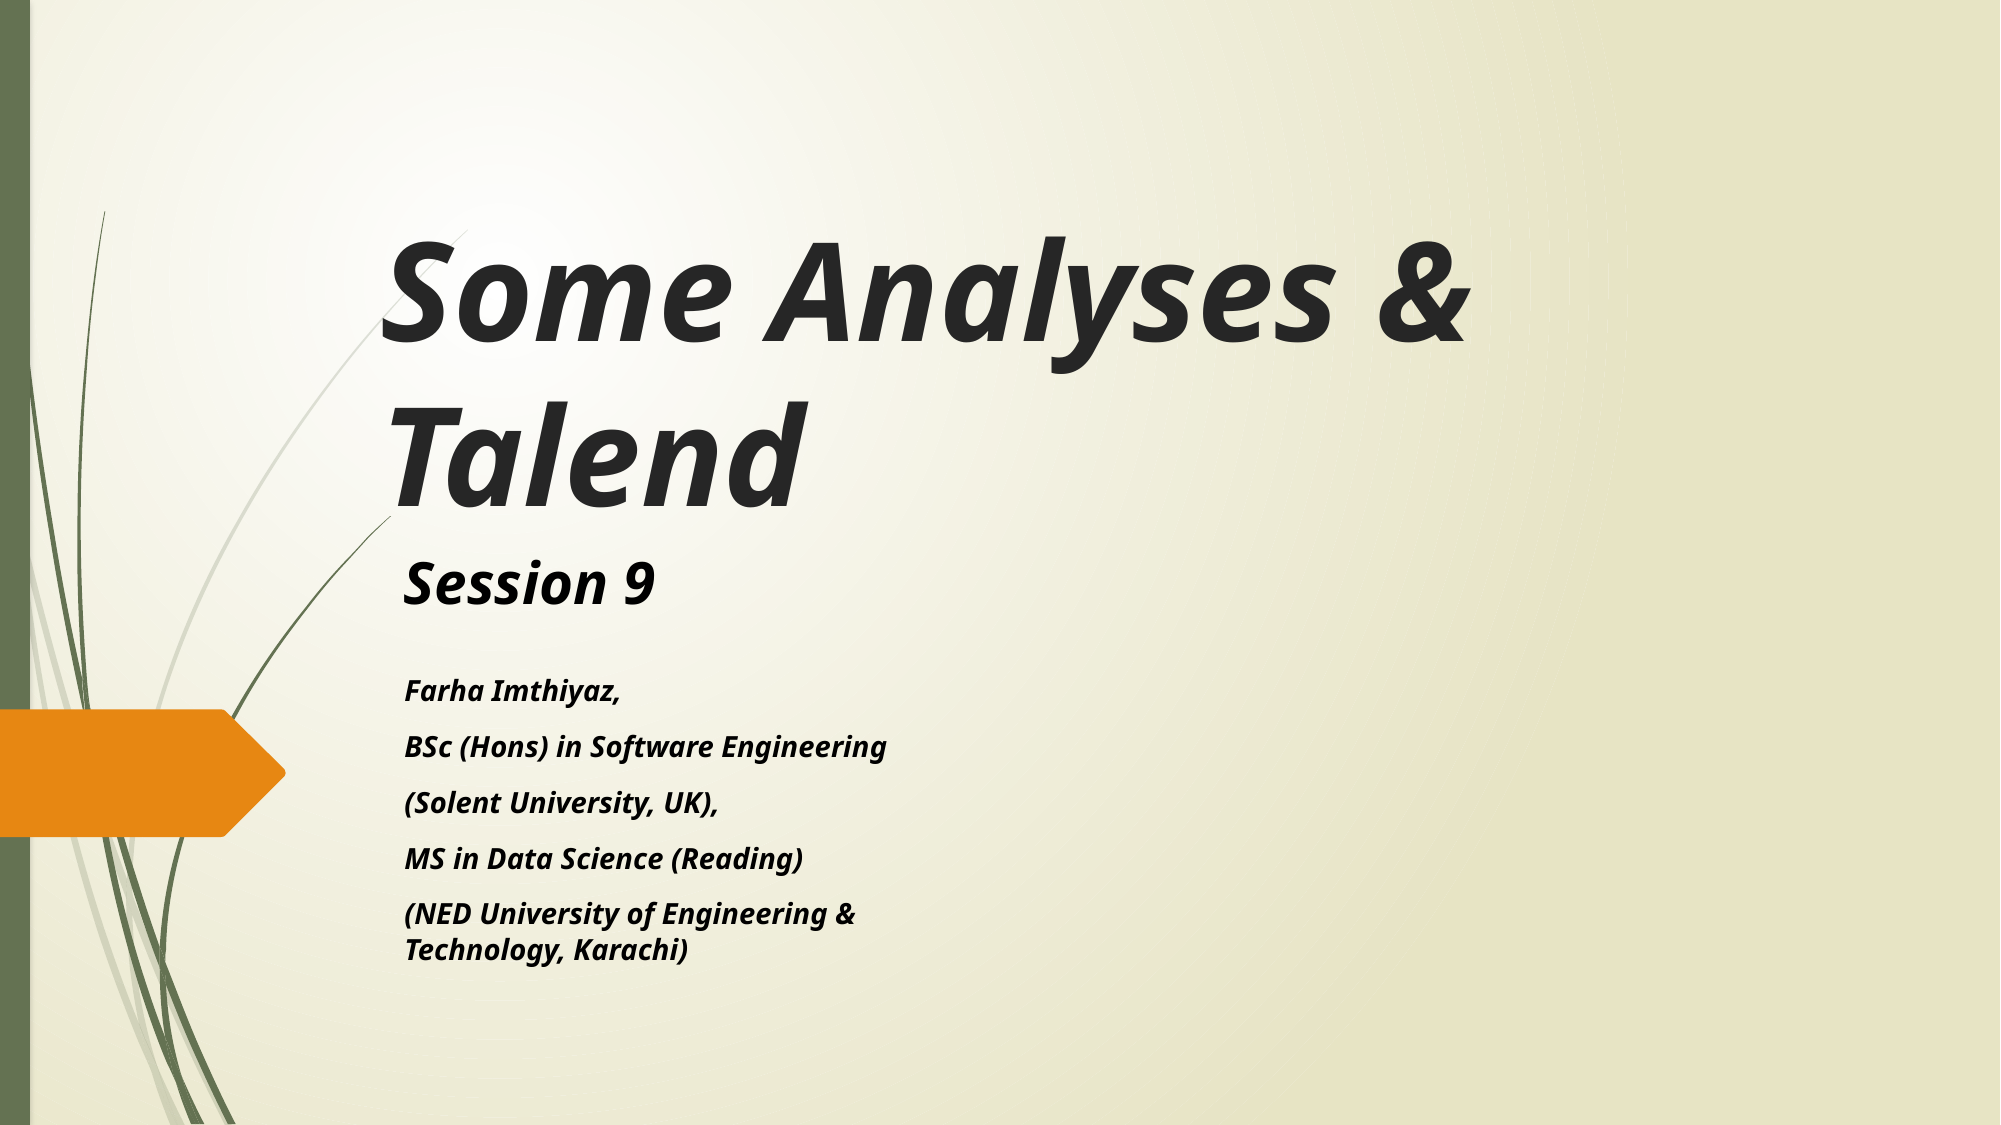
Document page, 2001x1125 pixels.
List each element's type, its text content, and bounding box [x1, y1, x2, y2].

title Some Analyses & Talend [365, 170, 1828, 542]
text_box Session 9 [389, 538, 1140, 624]
subtitle Farha Imthiyaz, BSc (Hons) in Software Engineering (Solent University, UK), MS in Data Science (Reading) (NED University of Engineering & Technology, Karachi) [389, 665, 921, 766]
